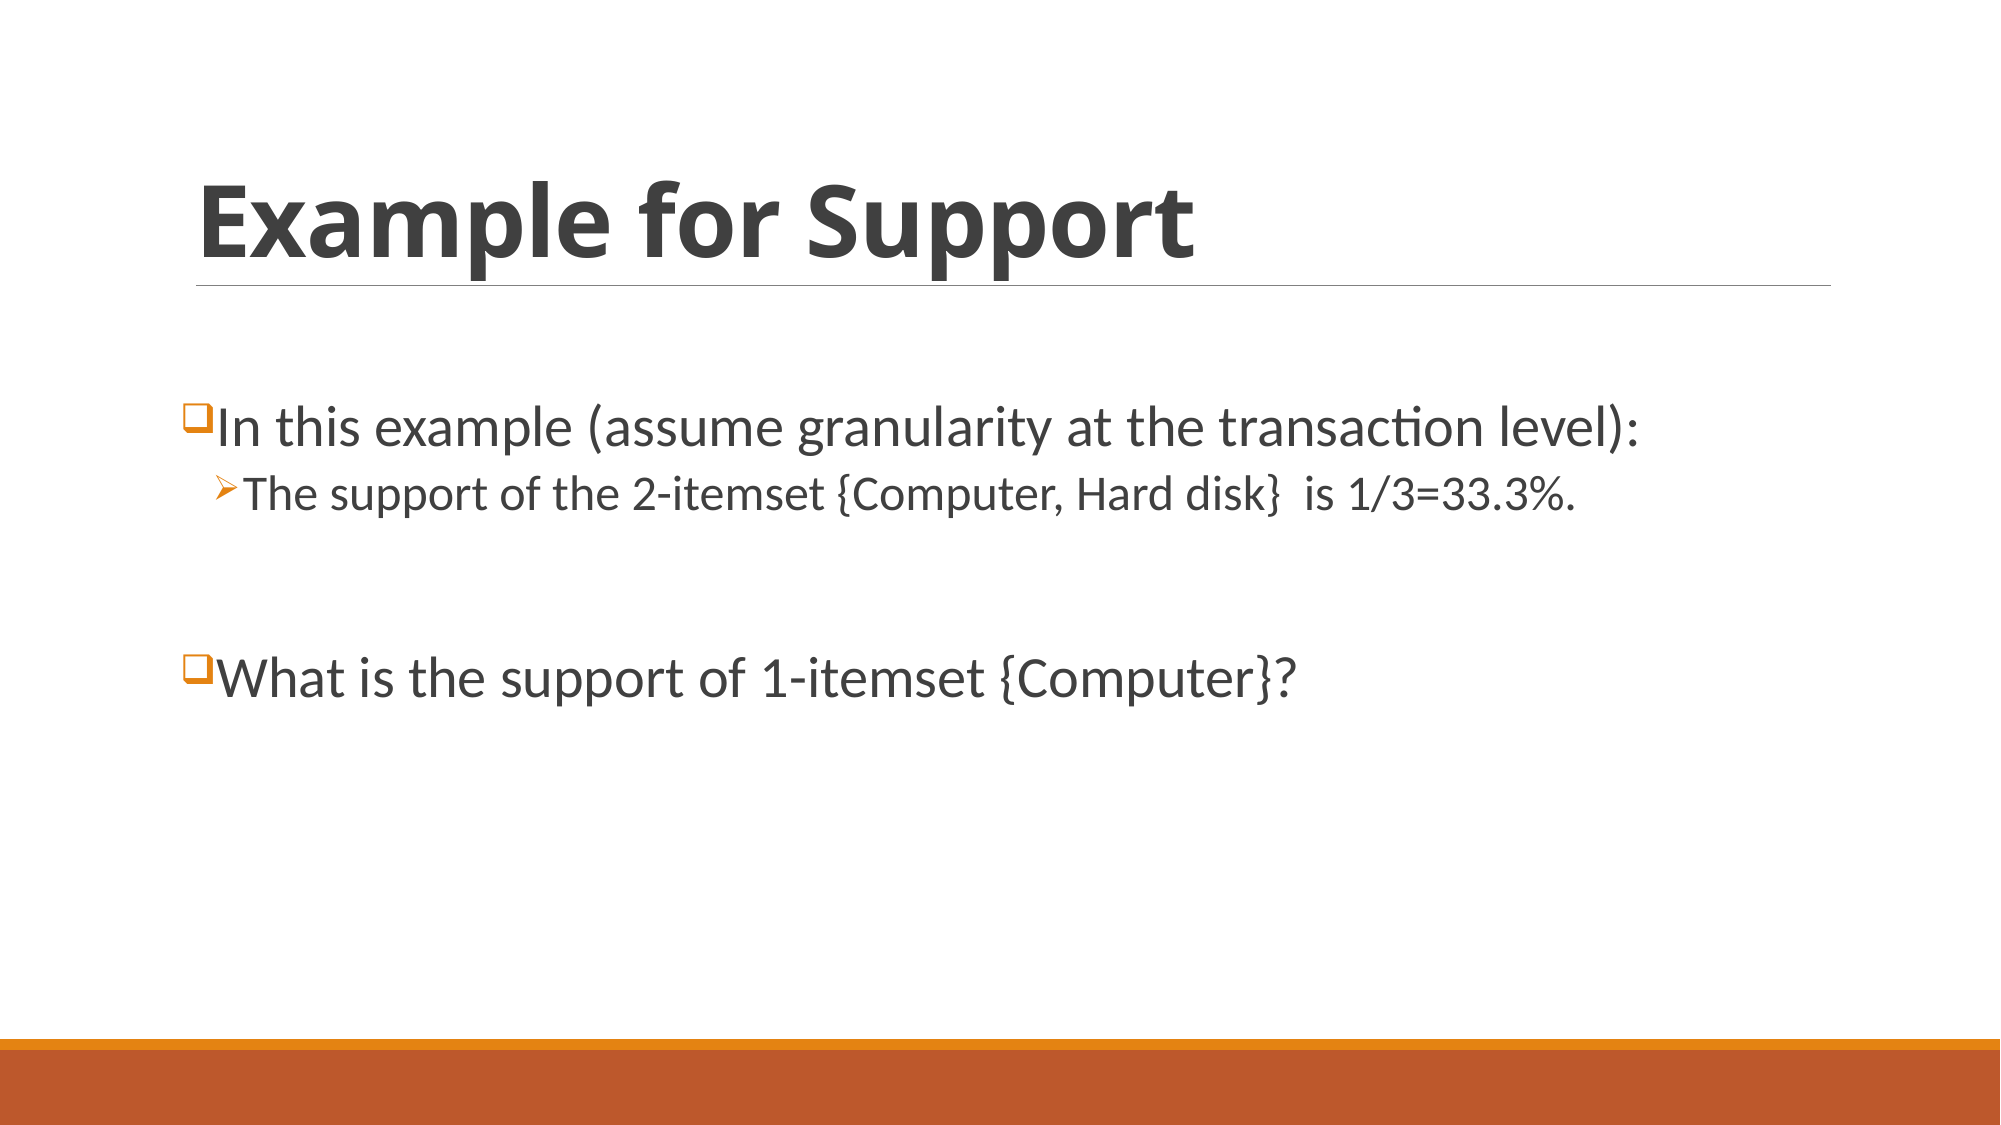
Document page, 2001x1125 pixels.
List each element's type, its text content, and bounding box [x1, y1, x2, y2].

title Example for Support [180, 47, 1830, 285]
list In this example (assume granularity at the transaction level): The support of the 2-itemset {Computer, Hard disk} is 1/3=33.3%. What is the support of 1-itemset {Computer}? [180, 388, 1830, 984]
